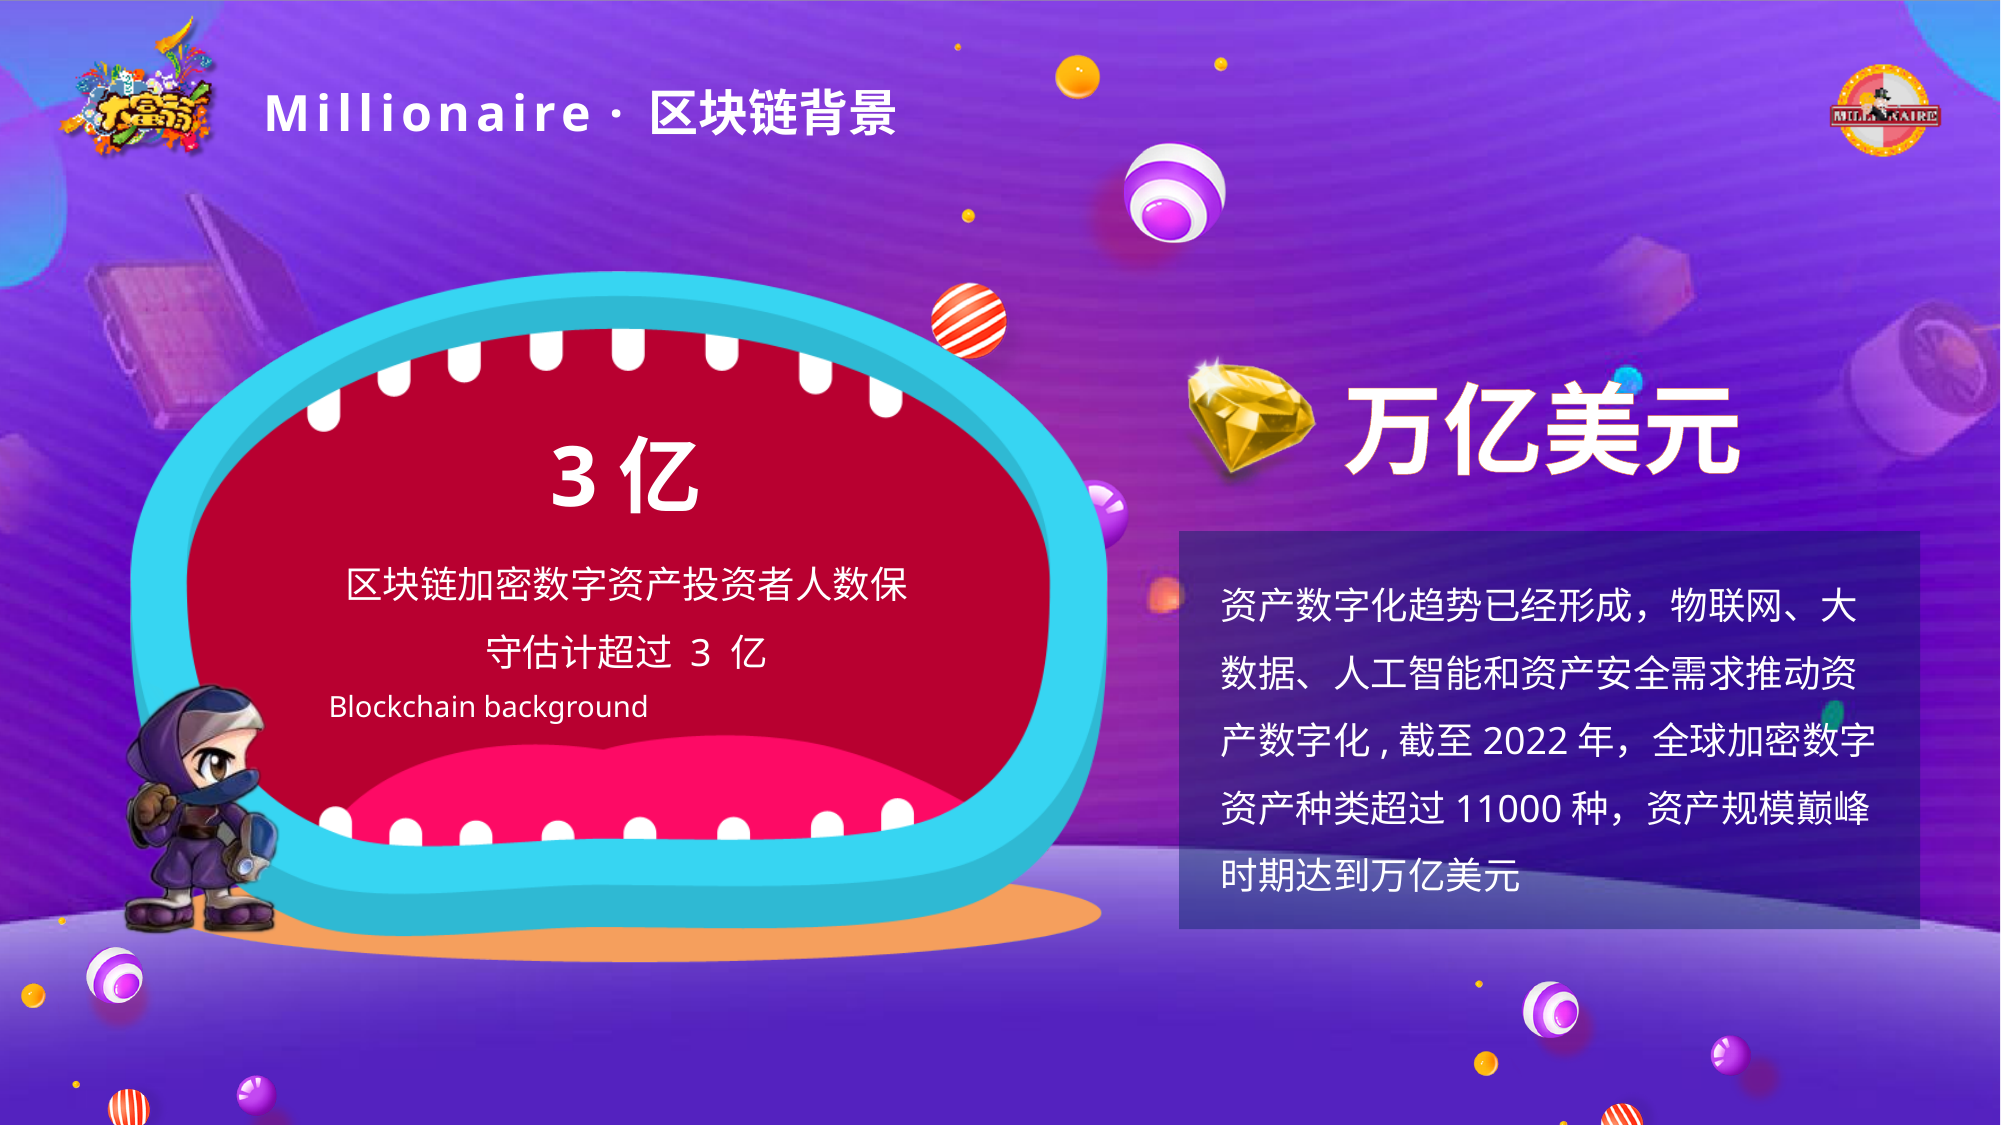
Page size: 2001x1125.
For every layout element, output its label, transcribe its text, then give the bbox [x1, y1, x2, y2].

picture [0, 0, 2001, 1125]
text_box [1179, 531, 1921, 930]
text_box 万亿美元 [1674, 358, 2000, 494]
